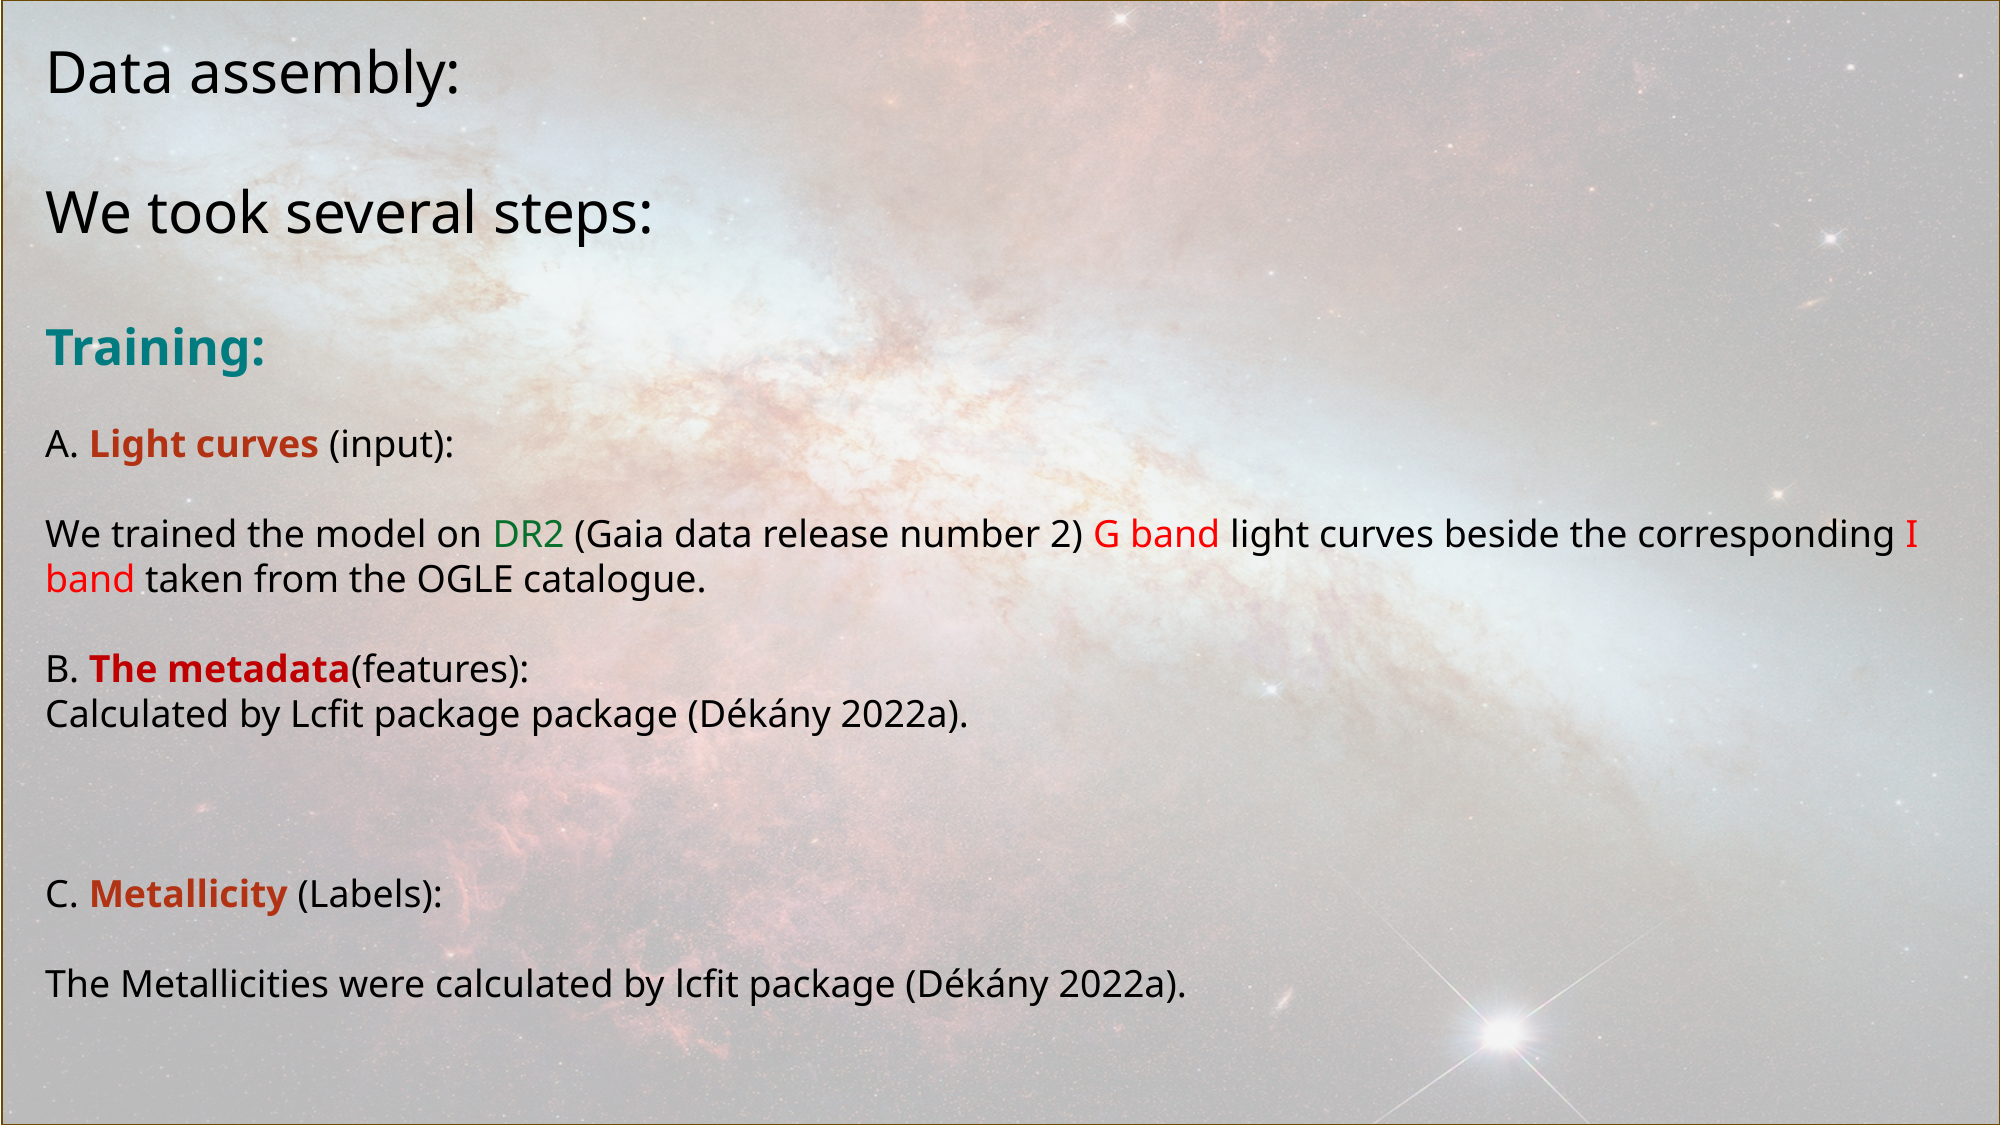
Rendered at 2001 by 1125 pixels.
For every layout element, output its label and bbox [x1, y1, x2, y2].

list [2, 0, 2000, 1125]
